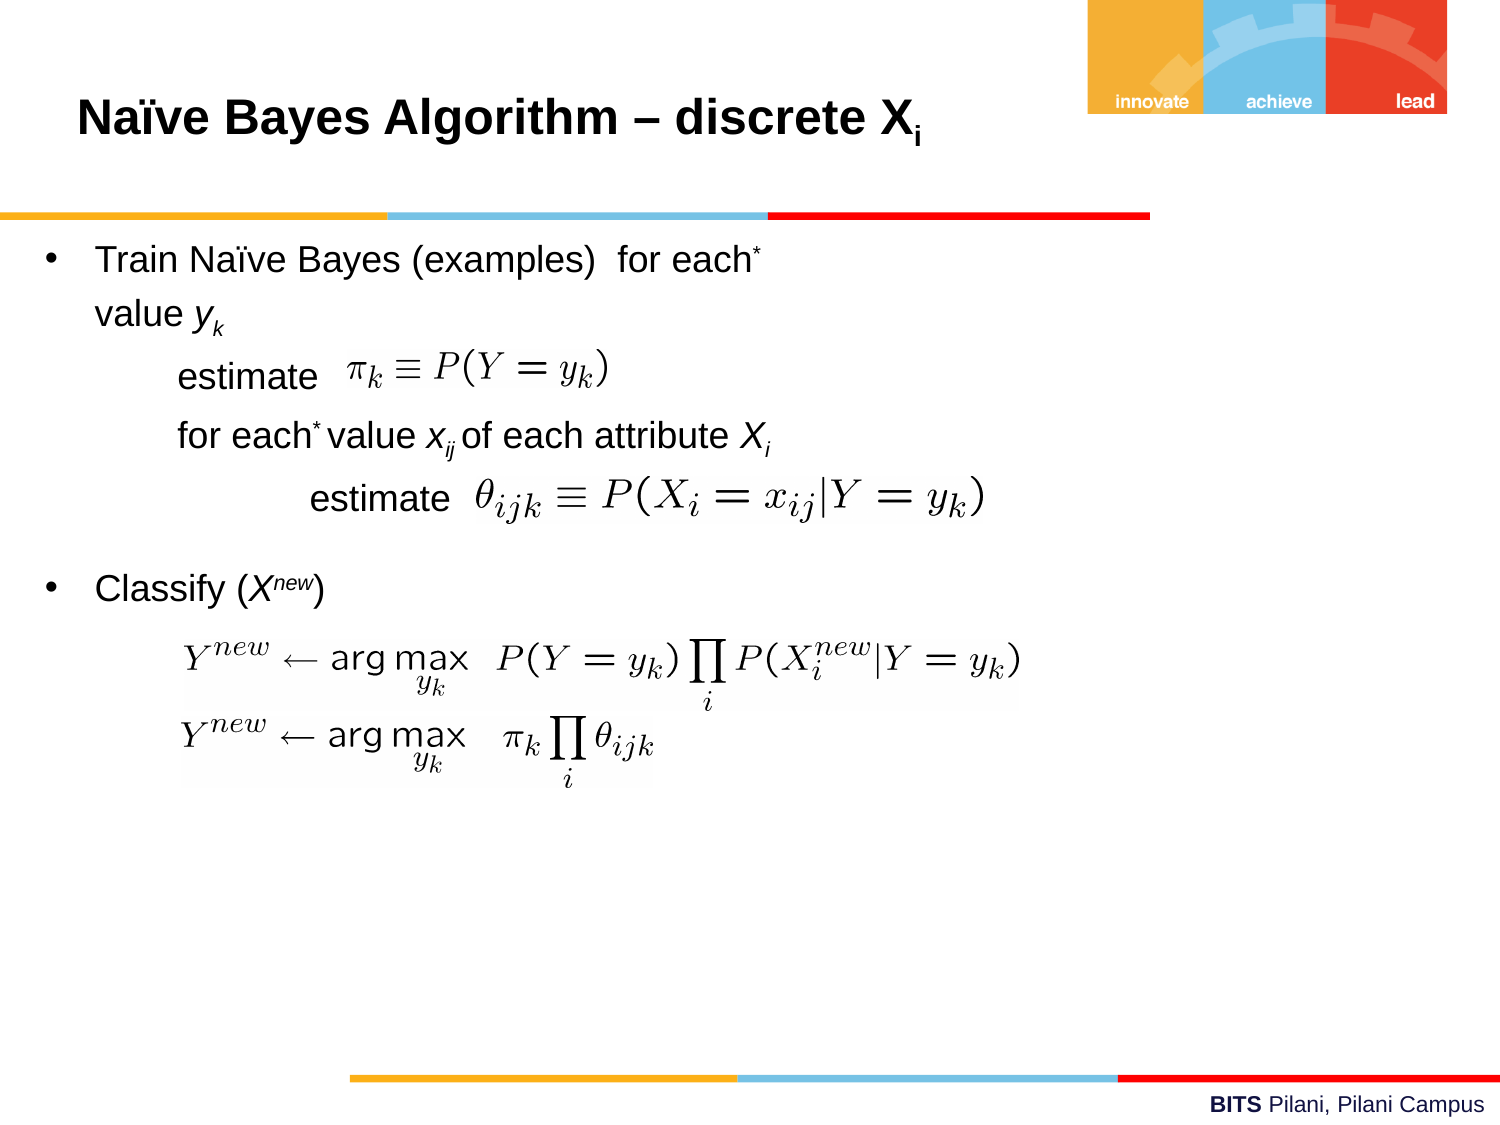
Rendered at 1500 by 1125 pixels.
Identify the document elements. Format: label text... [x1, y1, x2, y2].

picture [346, 349, 607, 389]
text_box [181, 639, 1020, 789]
text_box Train Naïve Bayes (examples) for each* value yk estimate for each* value xij of each attribute Xi estimate Classify (Xnew) [37, 225, 1015, 609]
title Naïve Bayes Algorithm – discrete Xi [24, 26, 1272, 211]
picture [1087, 0, 1448, 114]
picture [476, 476, 983, 524]
